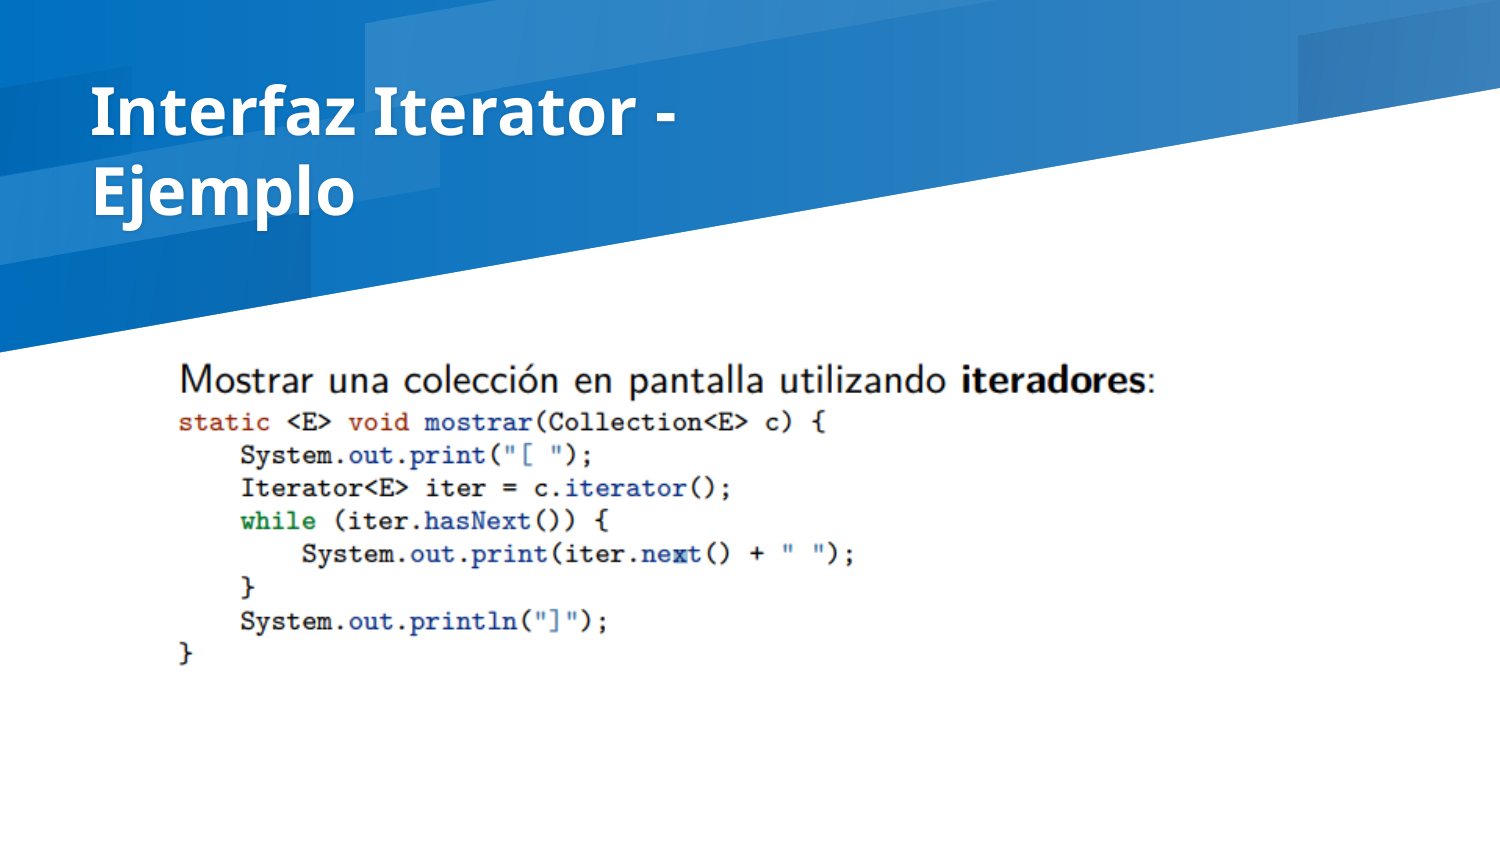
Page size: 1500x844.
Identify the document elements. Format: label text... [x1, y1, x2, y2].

title Interfaz Iterator - Ejemplo [75, 0, 975, 298]
picture [166, 346, 1162, 672]
